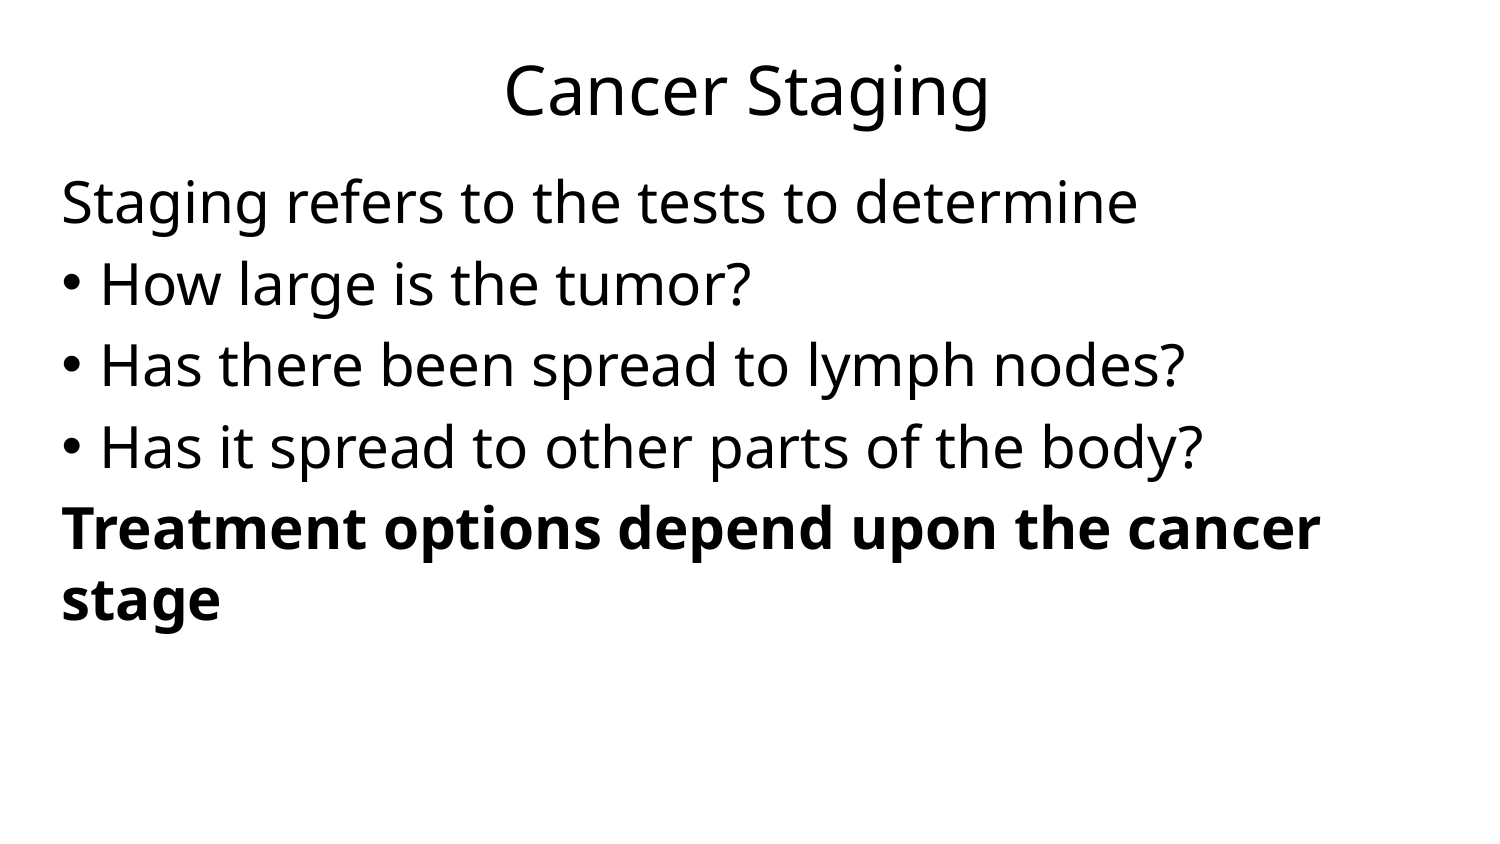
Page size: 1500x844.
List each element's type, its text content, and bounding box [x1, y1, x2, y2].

title Cancer Staging [46, 33, 1450, 143]
list Staging refers to the tests to determine How large is the tumor? Has there been spread to lymph nodes? Has it spread to other parts of the body? Treatment options depend upon the cancer stage [46, 157, 1450, 810]
